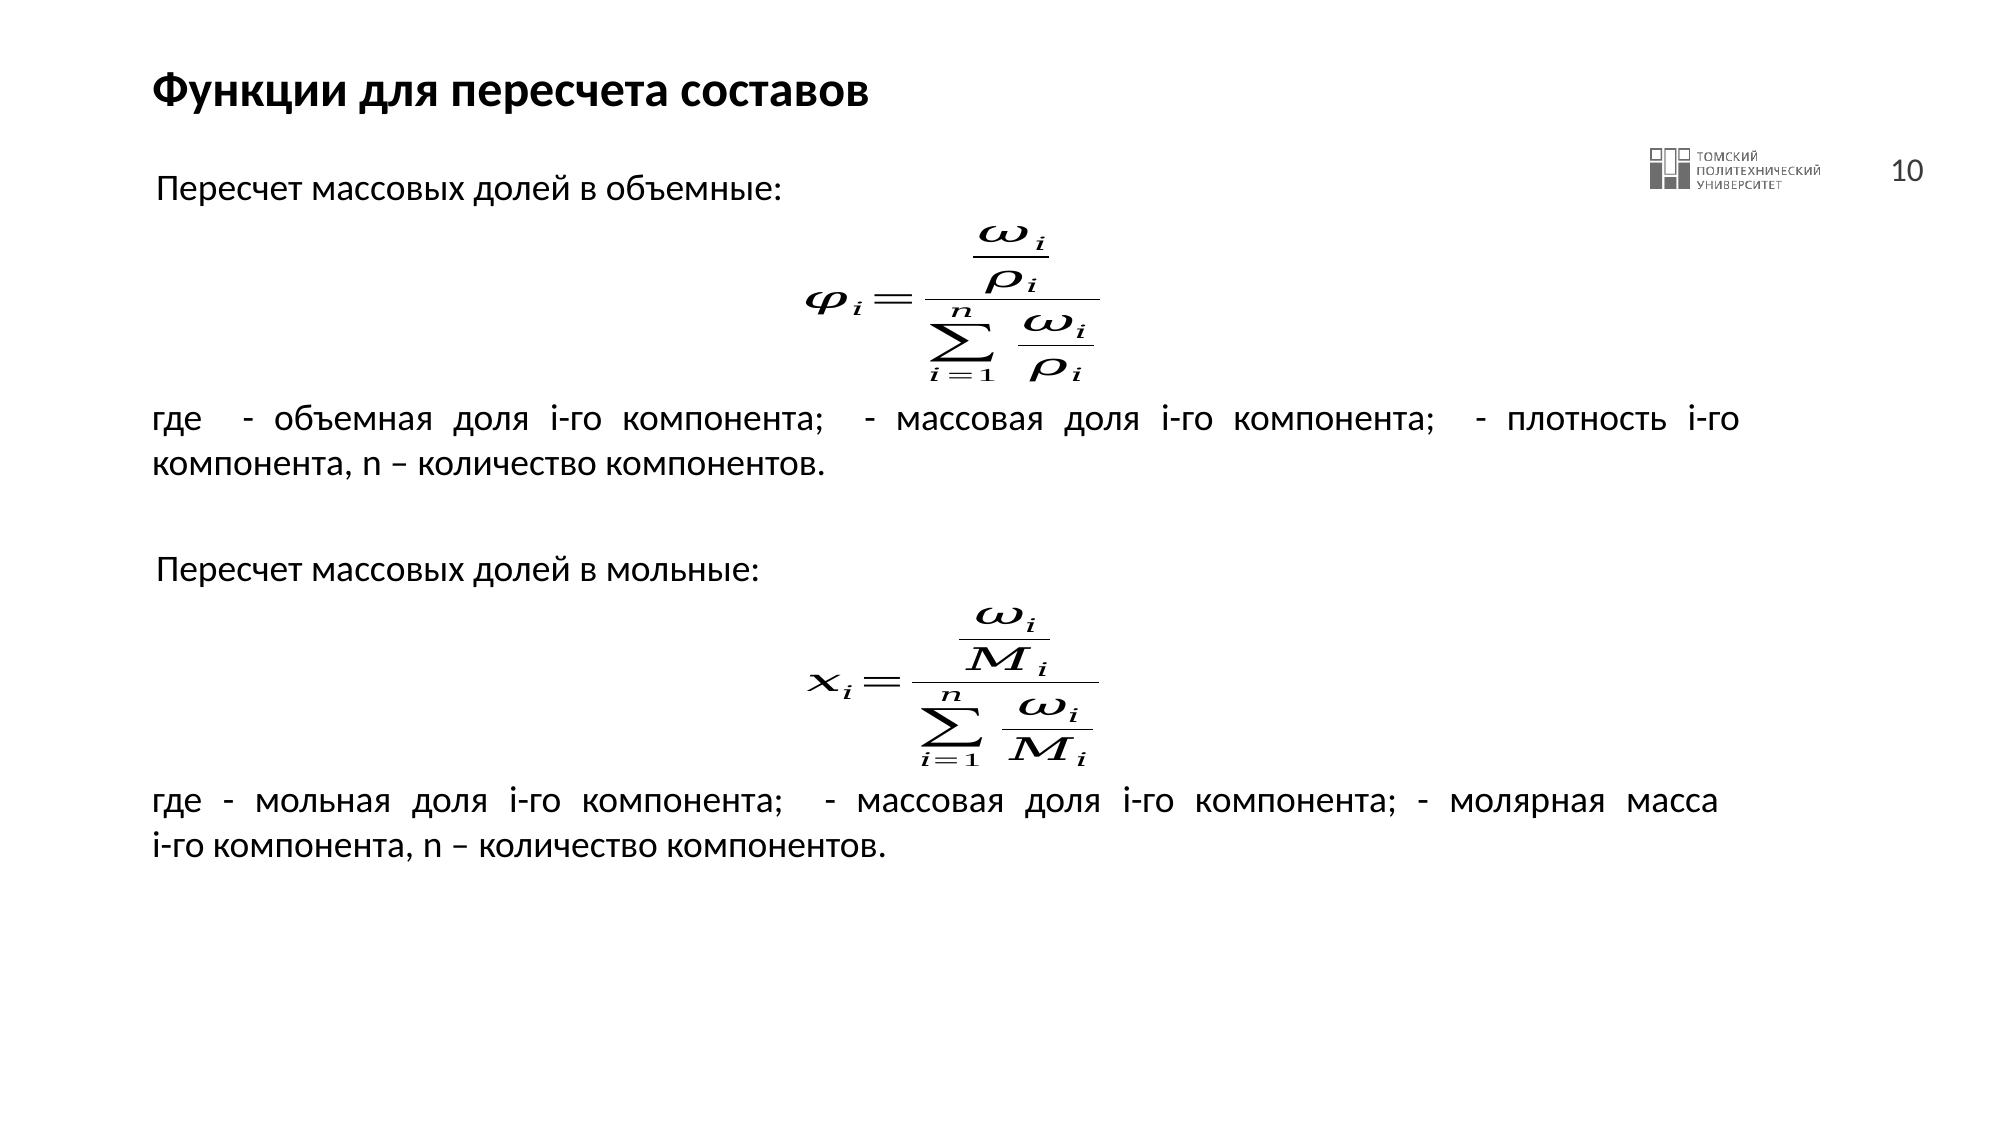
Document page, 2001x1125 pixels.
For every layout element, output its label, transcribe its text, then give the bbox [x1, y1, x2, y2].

title Функции для пересчета составов [137, 24, 1755, 156]
picture [1650, 148, 1820, 189]
text_box Пересчет массовых долей в мольные: [141, 537, 777, 597]
text_box Пересчет массовых долей в объемные: [141, 155, 799, 216]
